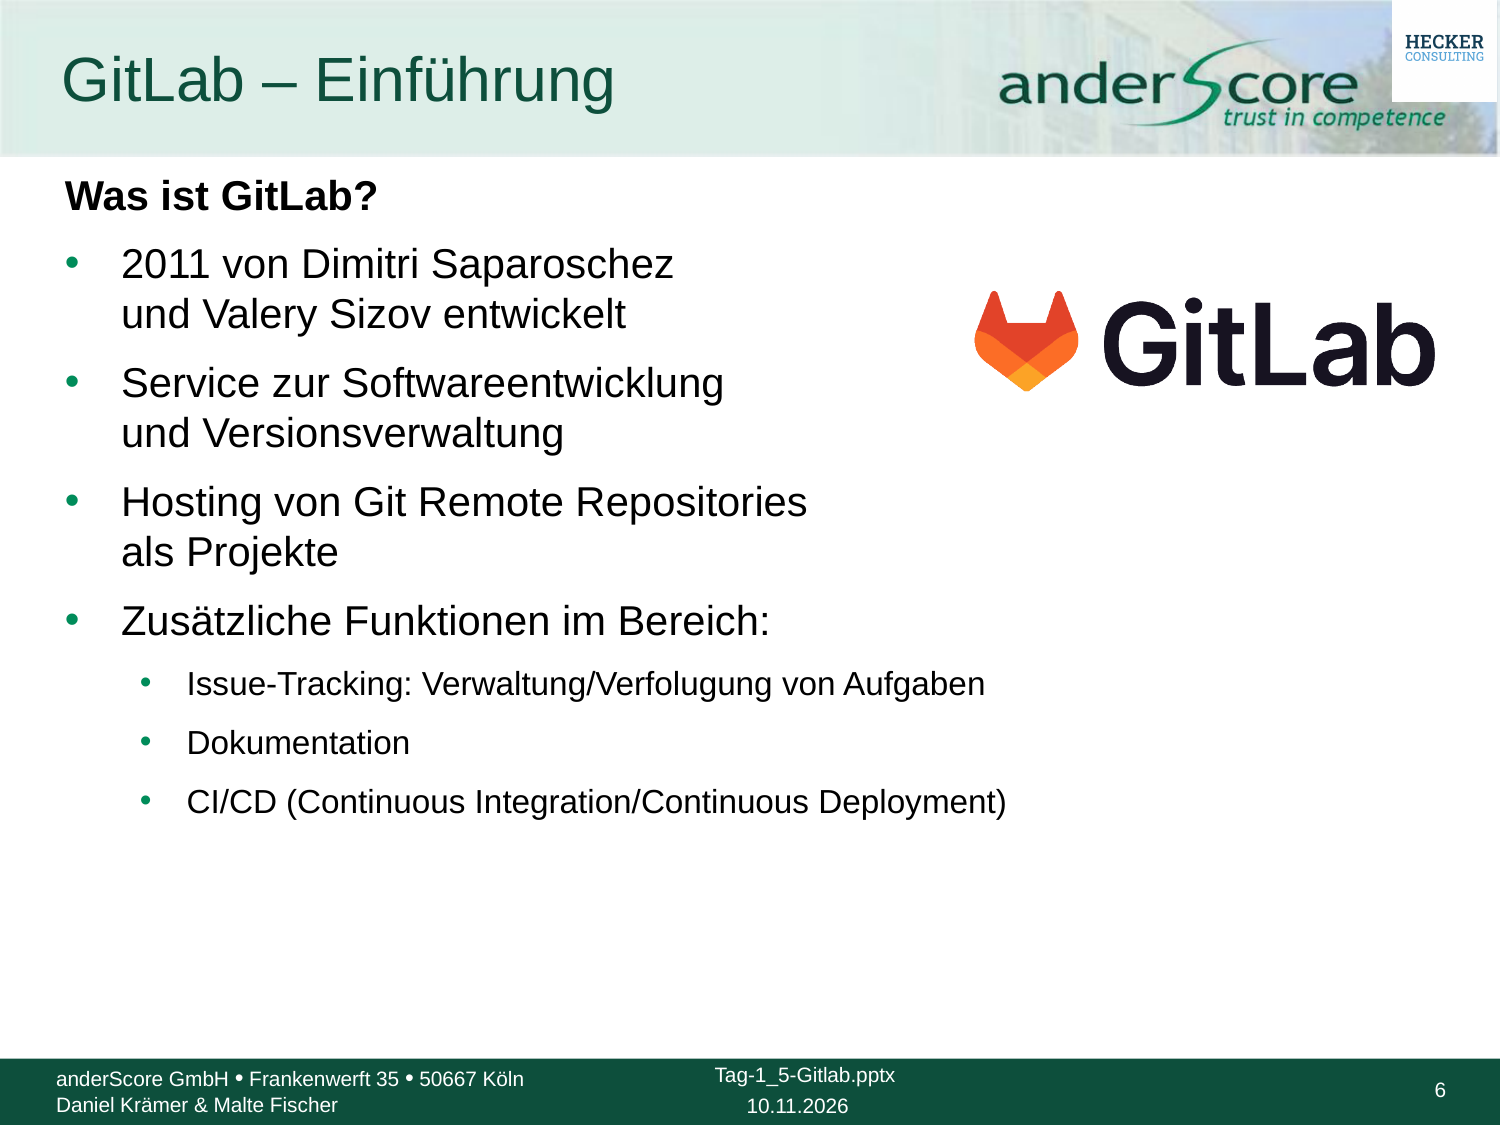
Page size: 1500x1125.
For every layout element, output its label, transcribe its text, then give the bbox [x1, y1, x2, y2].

list Was ist GitLab? 2011 von Dimitri Saparoschez und Valery Sizov entwickelt Service zur Softwareentwicklung und Versionsverwaltung Hosting von Git Remote Repositories als Projekte Zusätzliche Funktionen im Bereich: Issue-Tracking: Verwaltung/Verfolugung von Aufgaben Dokumentation CI/CD (Continuous Integration/Continuous Deployment) [49, 160, 1447, 1047]
picture [974, 290, 1435, 392]
title GitLab – Einführung [46, 23, 975, 140]
picture [0, 0, 1500, 157]
